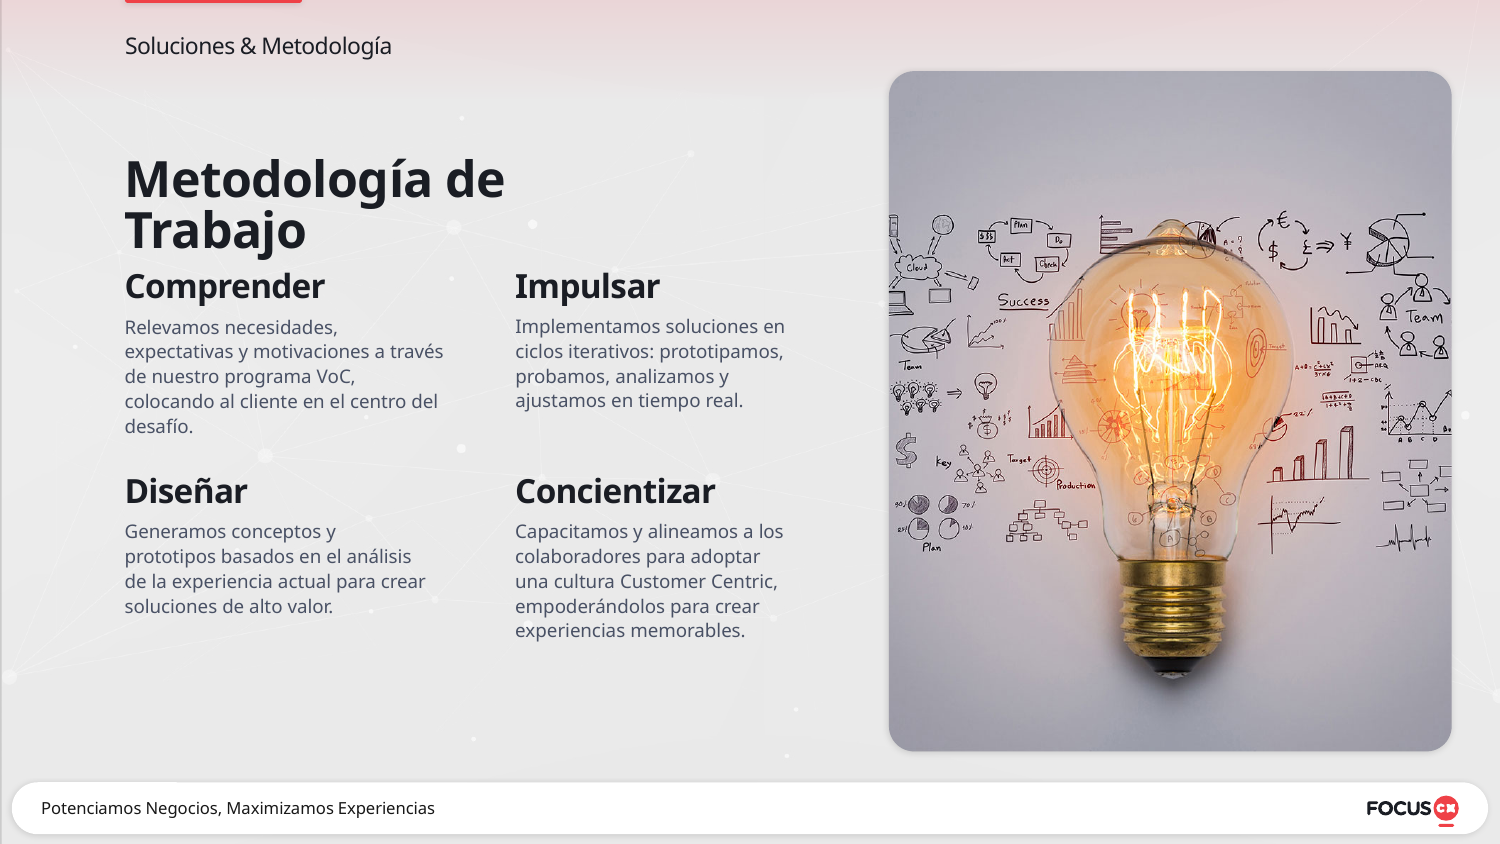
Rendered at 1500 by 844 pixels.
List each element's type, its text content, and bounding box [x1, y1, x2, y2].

text_box Comprender [124, 271, 356, 306]
text_box Diseñar [124, 476, 356, 511]
text_box Impulsar [515, 271, 747, 306]
text_box Capacitamos y alineamos a los colaboradores para adoptar una cultura Customer Centric, empoderándolos para crear experiencias memorables. [515, 517, 799, 642]
text_box Concientizar [515, 476, 747, 511]
text_box Soluciones & Metodología [124, 35, 430, 59]
text_box Relevamos necesidades, expectativas y motivaciones a través de nuestro programa VoC, colocando al cliente en el centro del desafío. [124, 313, 449, 437]
picture [0, 47, 1500, 844]
text_box Implementamos soluciones en ciclos iterativos: prototipamos, probamos, analizamos y ajustamos en tiempo real. [515, 312, 788, 412]
text_box Metodología de Trabajo [124, 156, 688, 259]
text_box Generamos conceptos y prototipos basados en el análisis de la experiencia actual para crear soluciones de alto valor. [124, 517, 430, 617]
